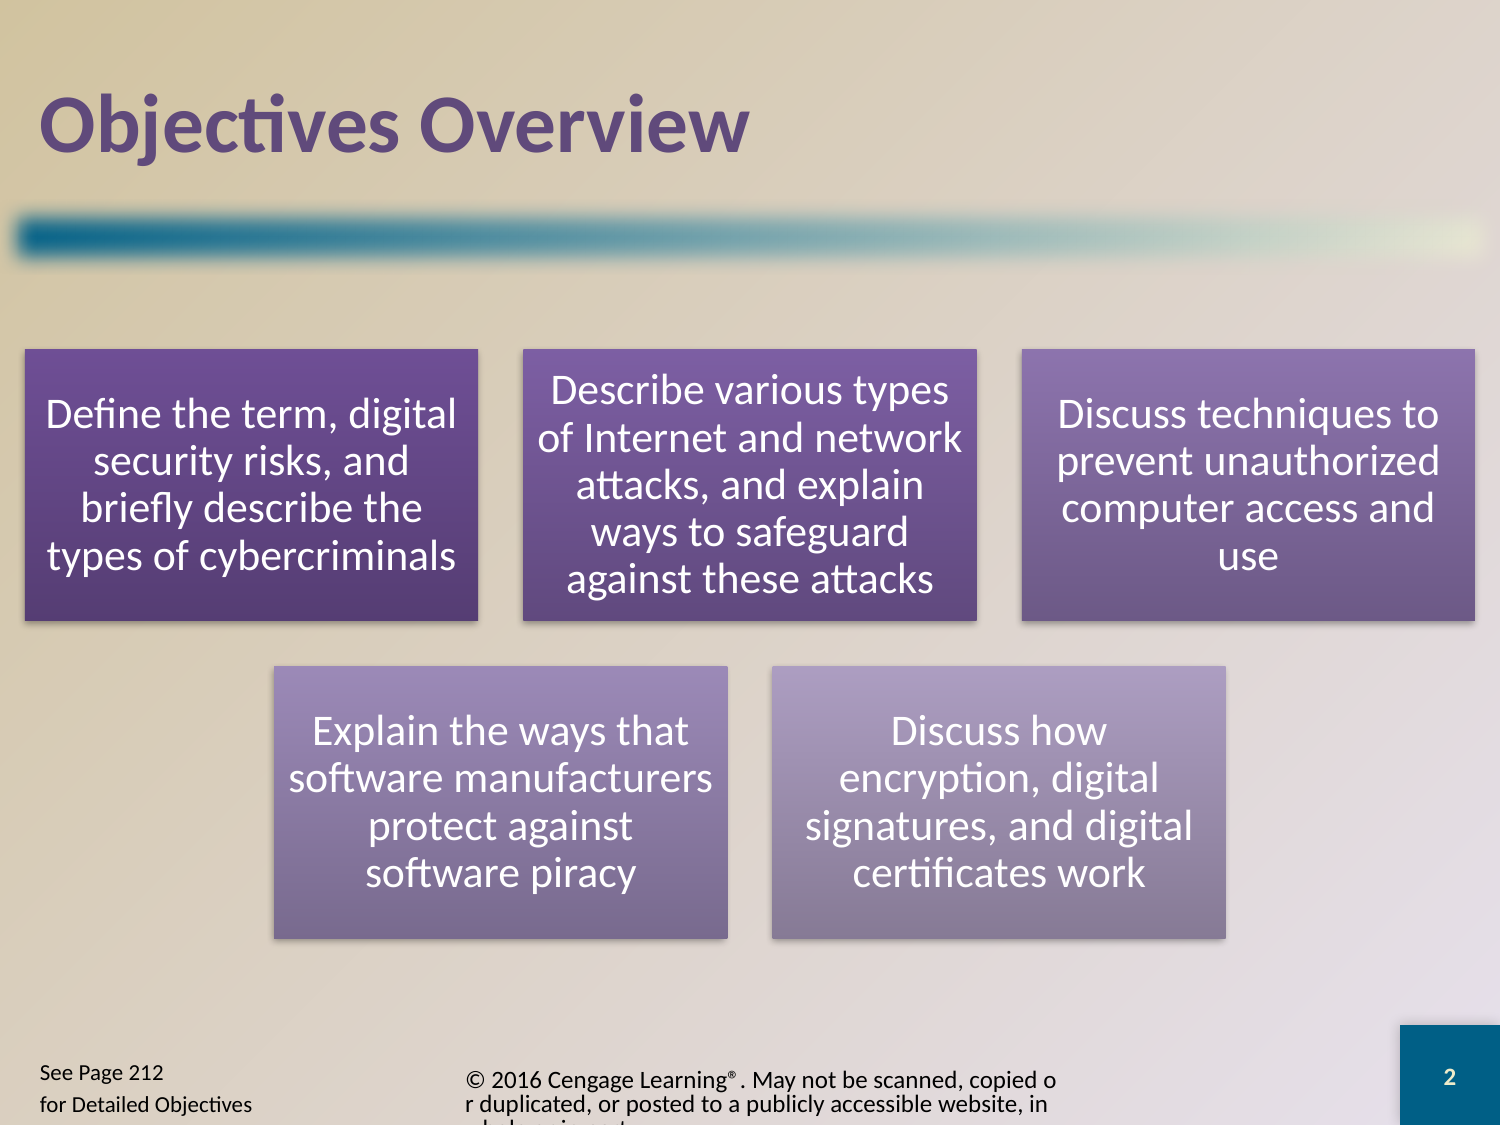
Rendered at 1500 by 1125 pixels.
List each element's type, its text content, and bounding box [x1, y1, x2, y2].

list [24, 262, 1476, 1026]
title Objectives Overview [24, 24, 1475, 213]
list See Page 212 for Detailed Objectives [24, 1050, 300, 1125]
footer © 2016 Cengage Learning®. May not be scanned, copied or duplicated, or posted to a publicly accessible website, in whole or in part. [450, 1036, 1075, 1120]
slide_number 2 [1400, 1025, 1500, 1125]
